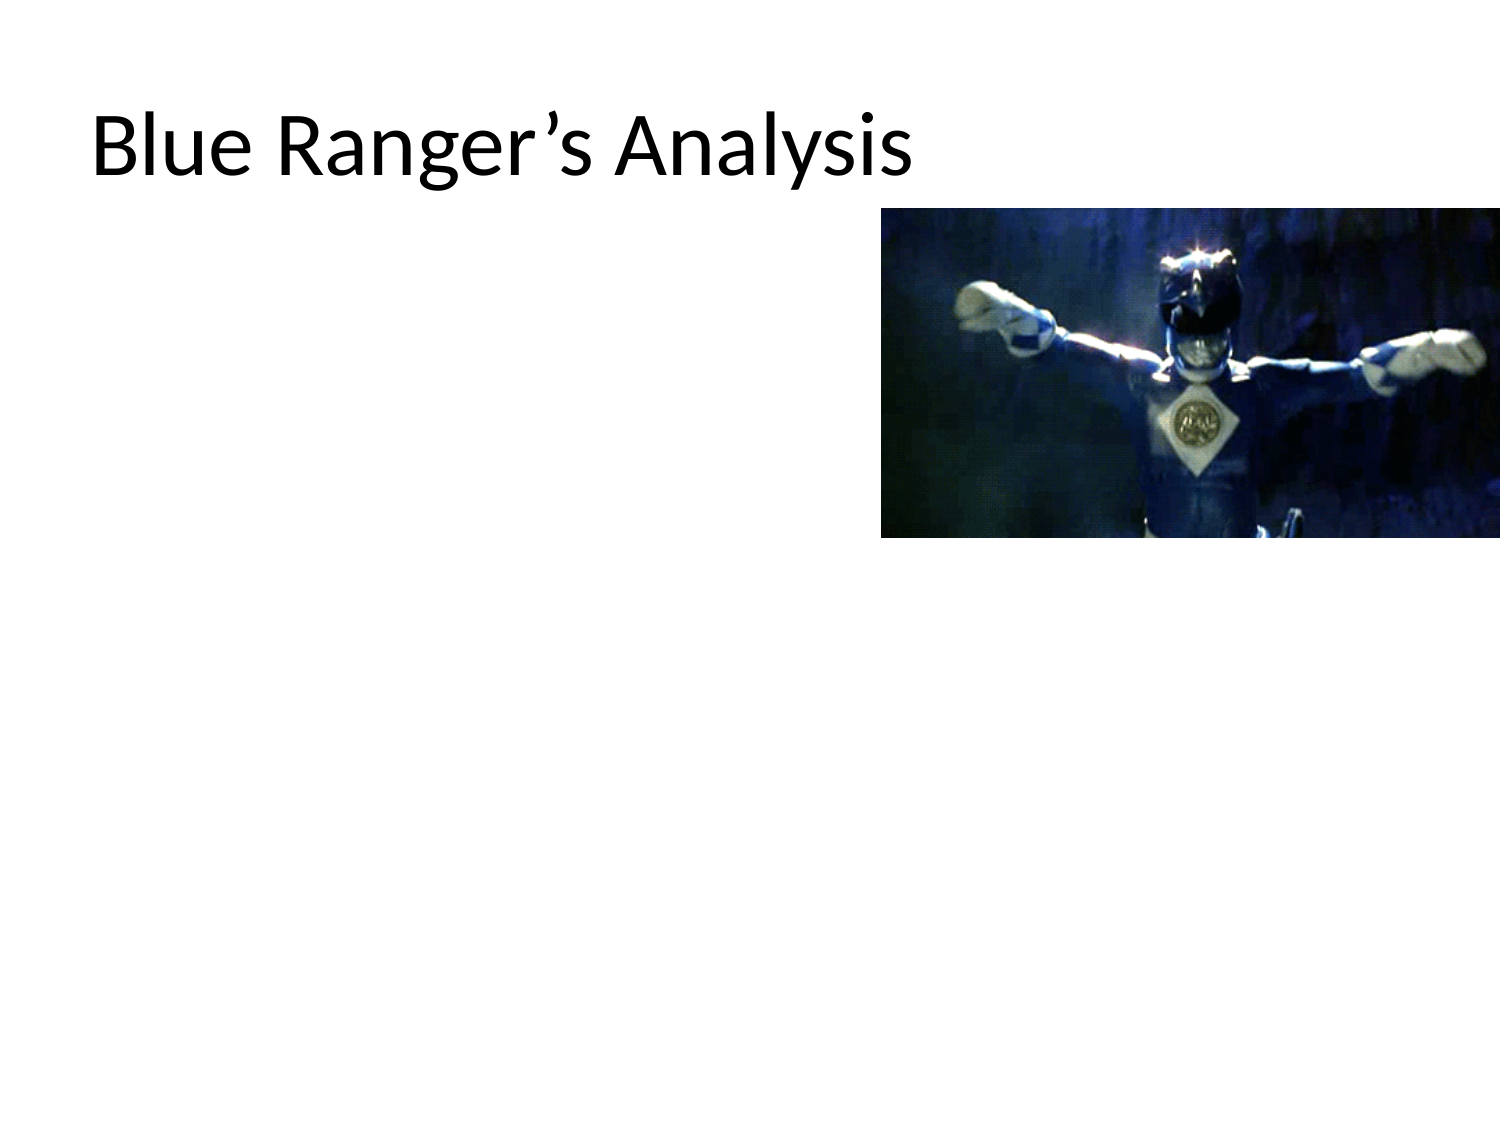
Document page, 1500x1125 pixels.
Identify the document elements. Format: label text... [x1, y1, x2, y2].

title Blue Ranger’s Analysis [75, 45, 1425, 233]
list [881, 207, 1500, 538]
